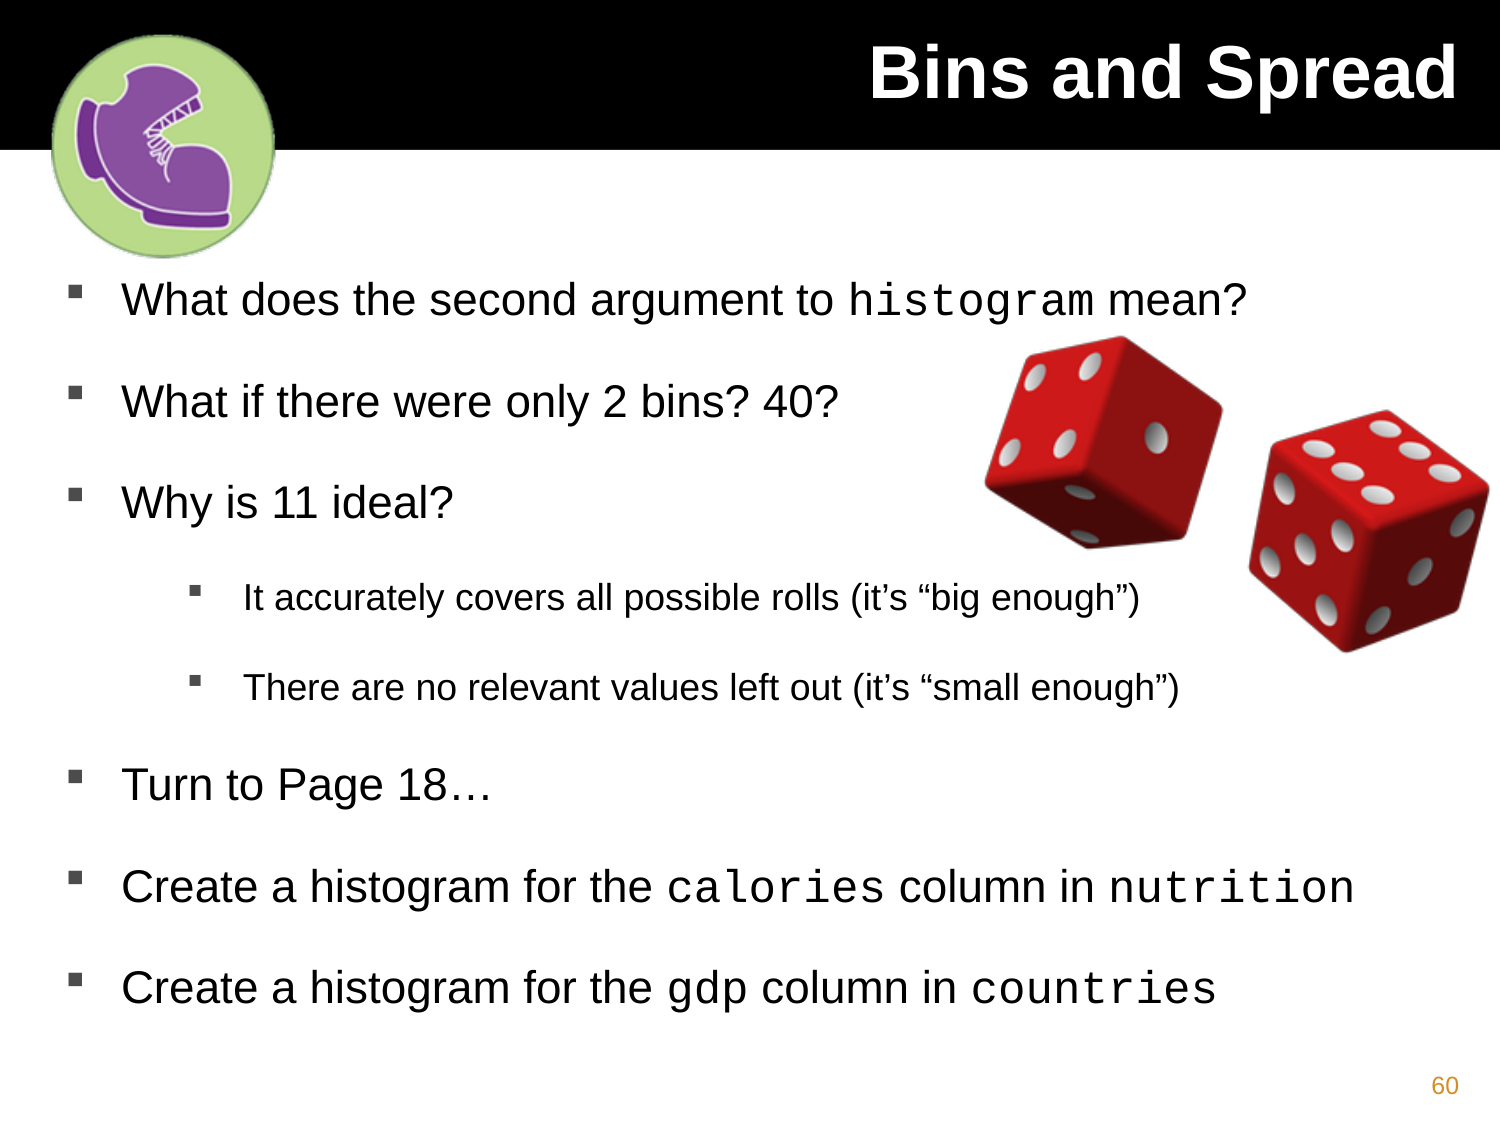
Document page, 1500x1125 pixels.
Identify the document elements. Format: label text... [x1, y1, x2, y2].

picture [47, 31, 280, 263]
slide_number 60 [1350, 1061, 1475, 1103]
text_box What does the second argument to histogram mean? What if there were only 2 bins? 40? Why is 11 ideal? It accurately covers all possible rolls (it’s “big enough”) There are no relevant values left out (it’s “small enough”) Turn to Page 18… Create a histogram for the calories column in nutrition Create a histogram for the gdp column in countries [50, 262, 1500, 1021]
picture [975, 324, 1500, 663]
title Bins and Spread [50, 0, 1475, 138]
